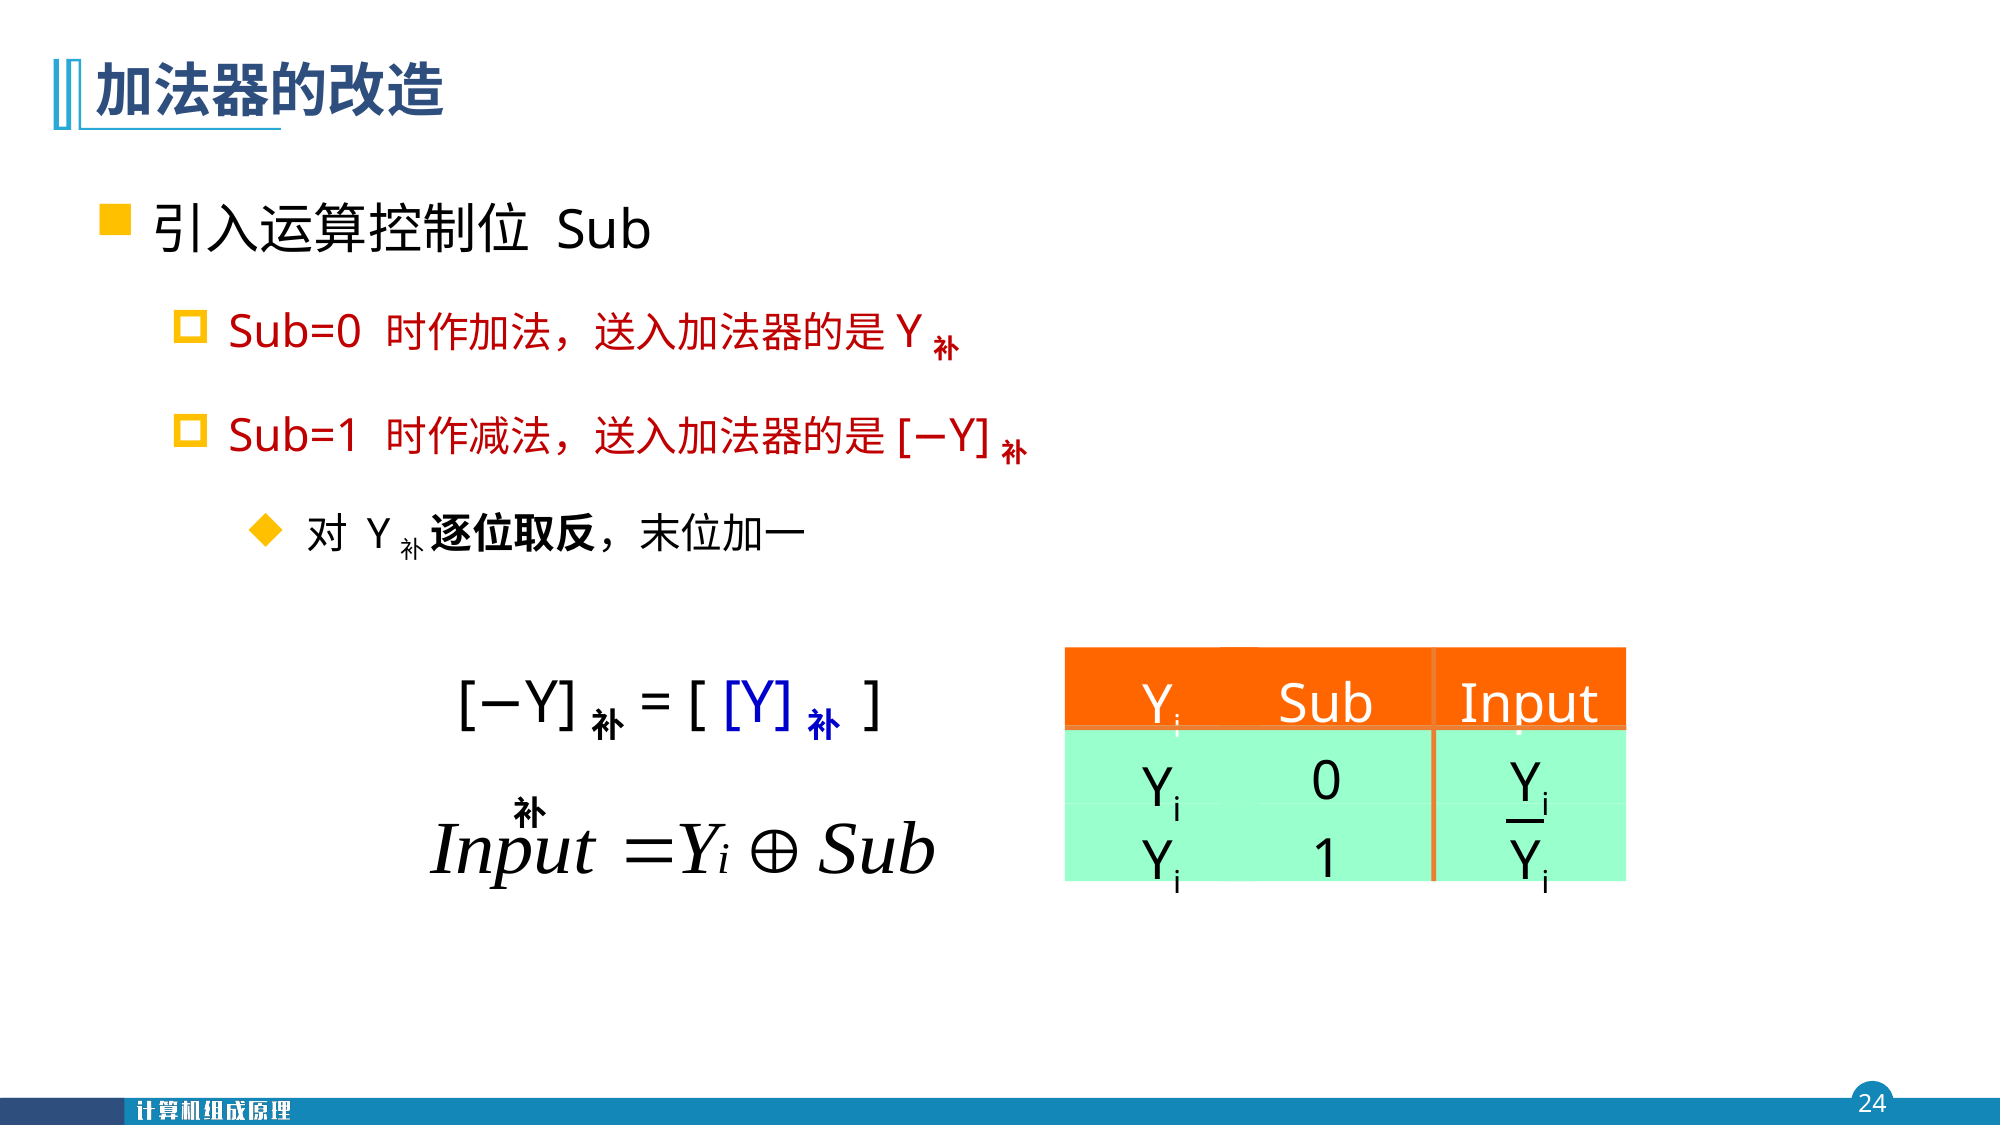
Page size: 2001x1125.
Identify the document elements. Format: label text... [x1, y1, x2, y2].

list 引入运算控制位 Sub Sub=0 时作加法，送入加法器的是Y补 Sub=1 时作减法，送入加法器的是[−Y]补 对 Y补 逐位取反，末位加一 [80, 154, 1805, 558]
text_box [1064, 647, 1627, 882]
text_box [−Y]补= [ [Y]补 ]补 [442, 649, 941, 804]
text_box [416, 804, 954, 905]
title 加法器的改造 [80, 42, 1805, 144]
